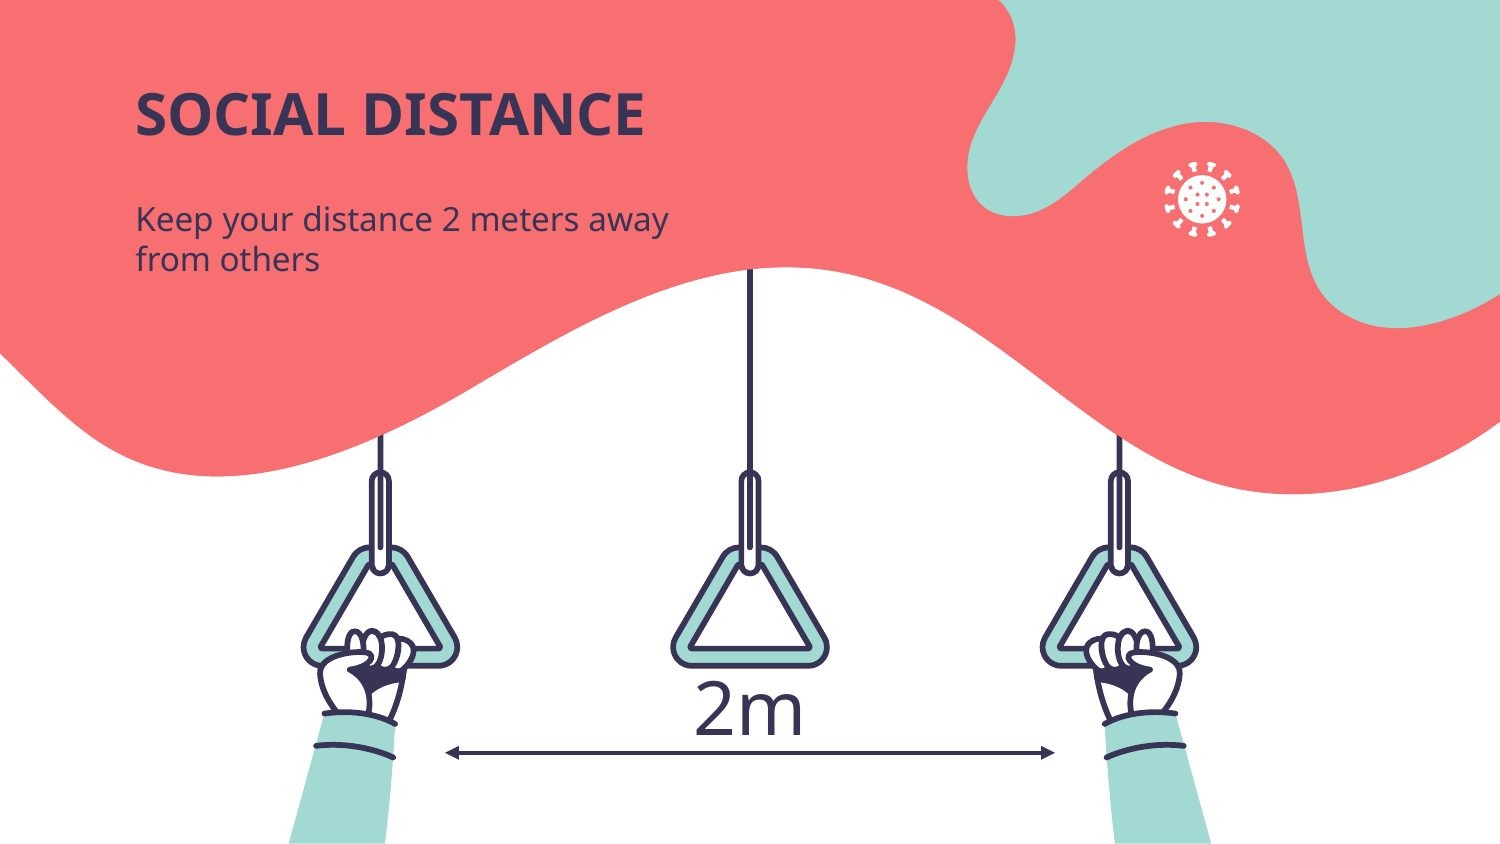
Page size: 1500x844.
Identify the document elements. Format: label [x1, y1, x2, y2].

text_box [288, 504, 1212, 844]
text_box [0, 0, 1500, 495]
